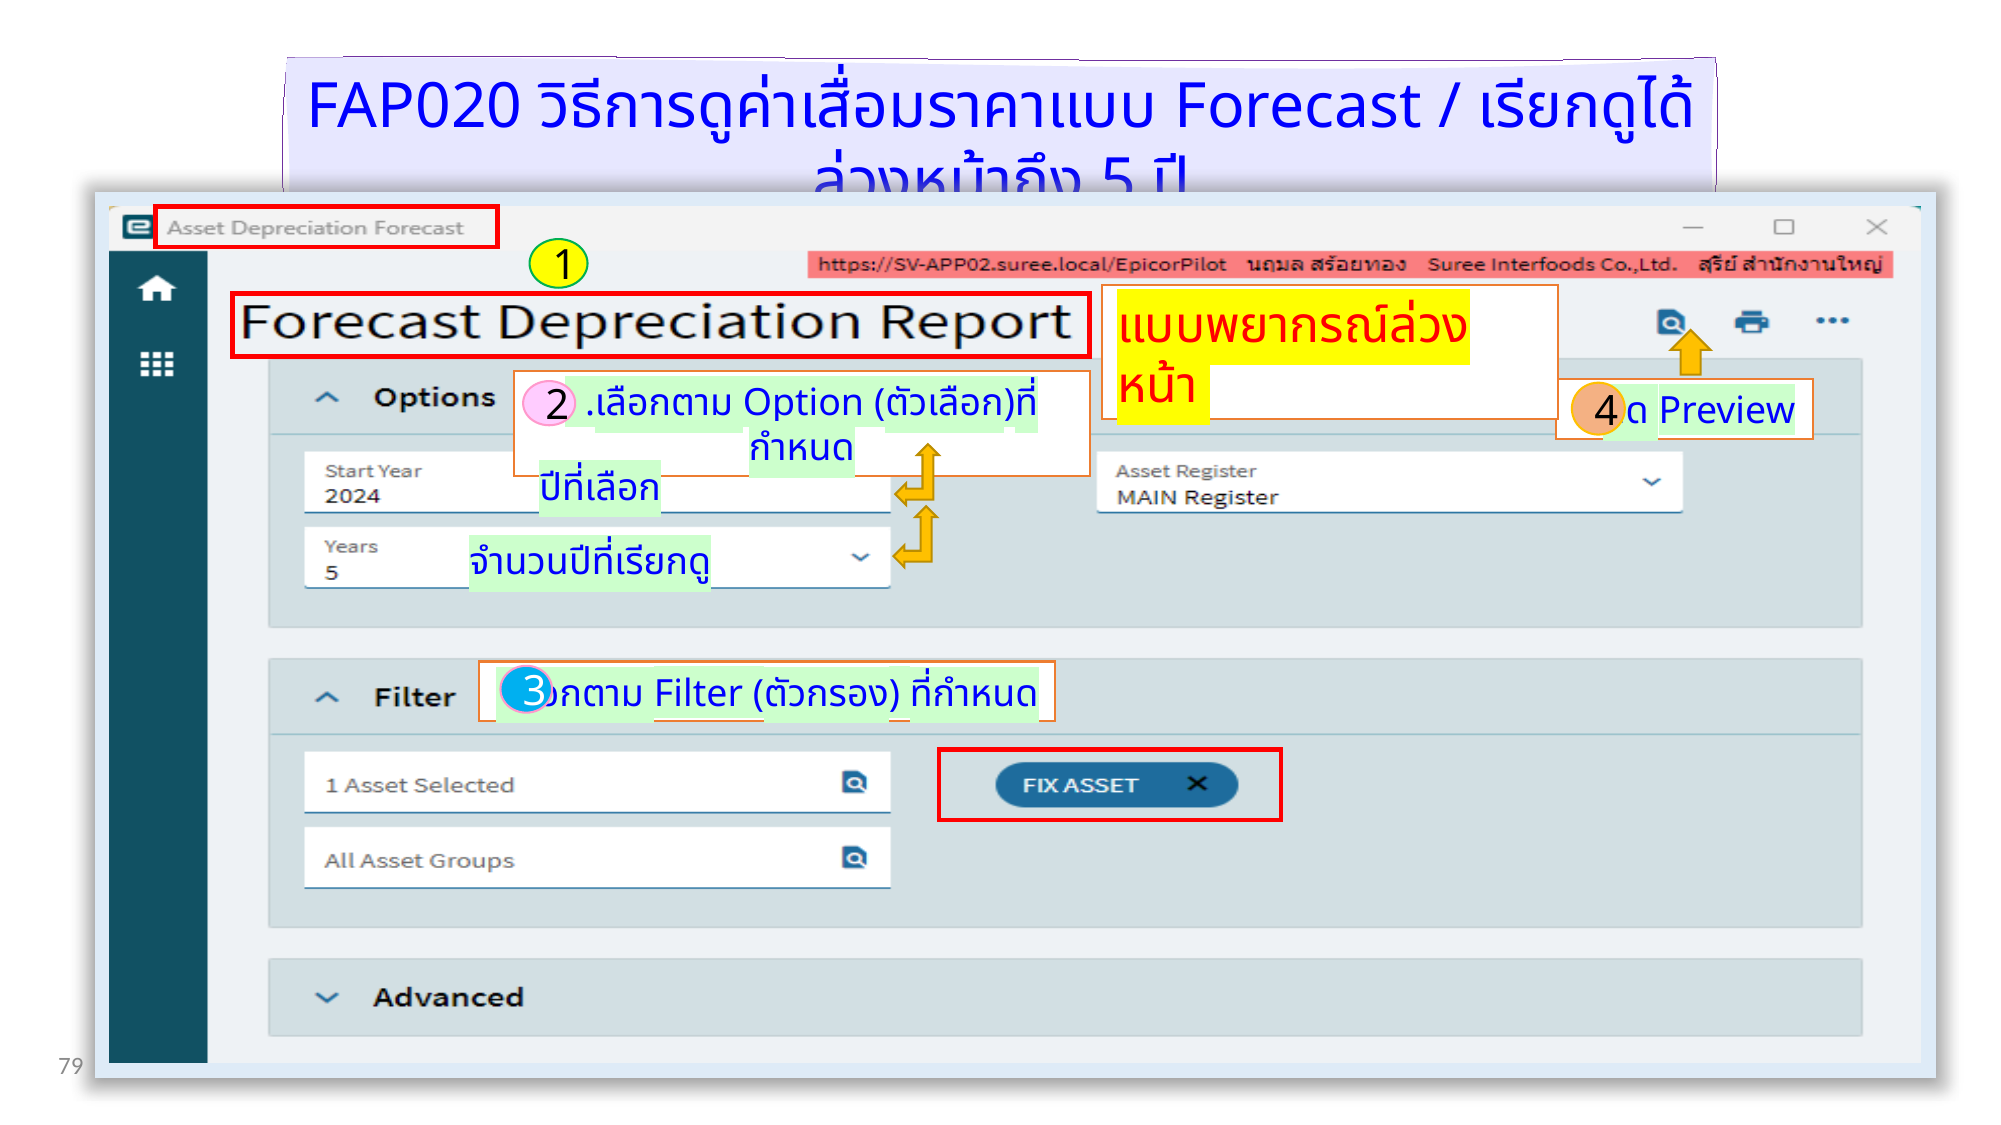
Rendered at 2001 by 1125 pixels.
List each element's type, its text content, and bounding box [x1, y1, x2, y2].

slide_number 79 [43, 1035, 81, 1096]
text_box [109, 57, 1922, 1064]
